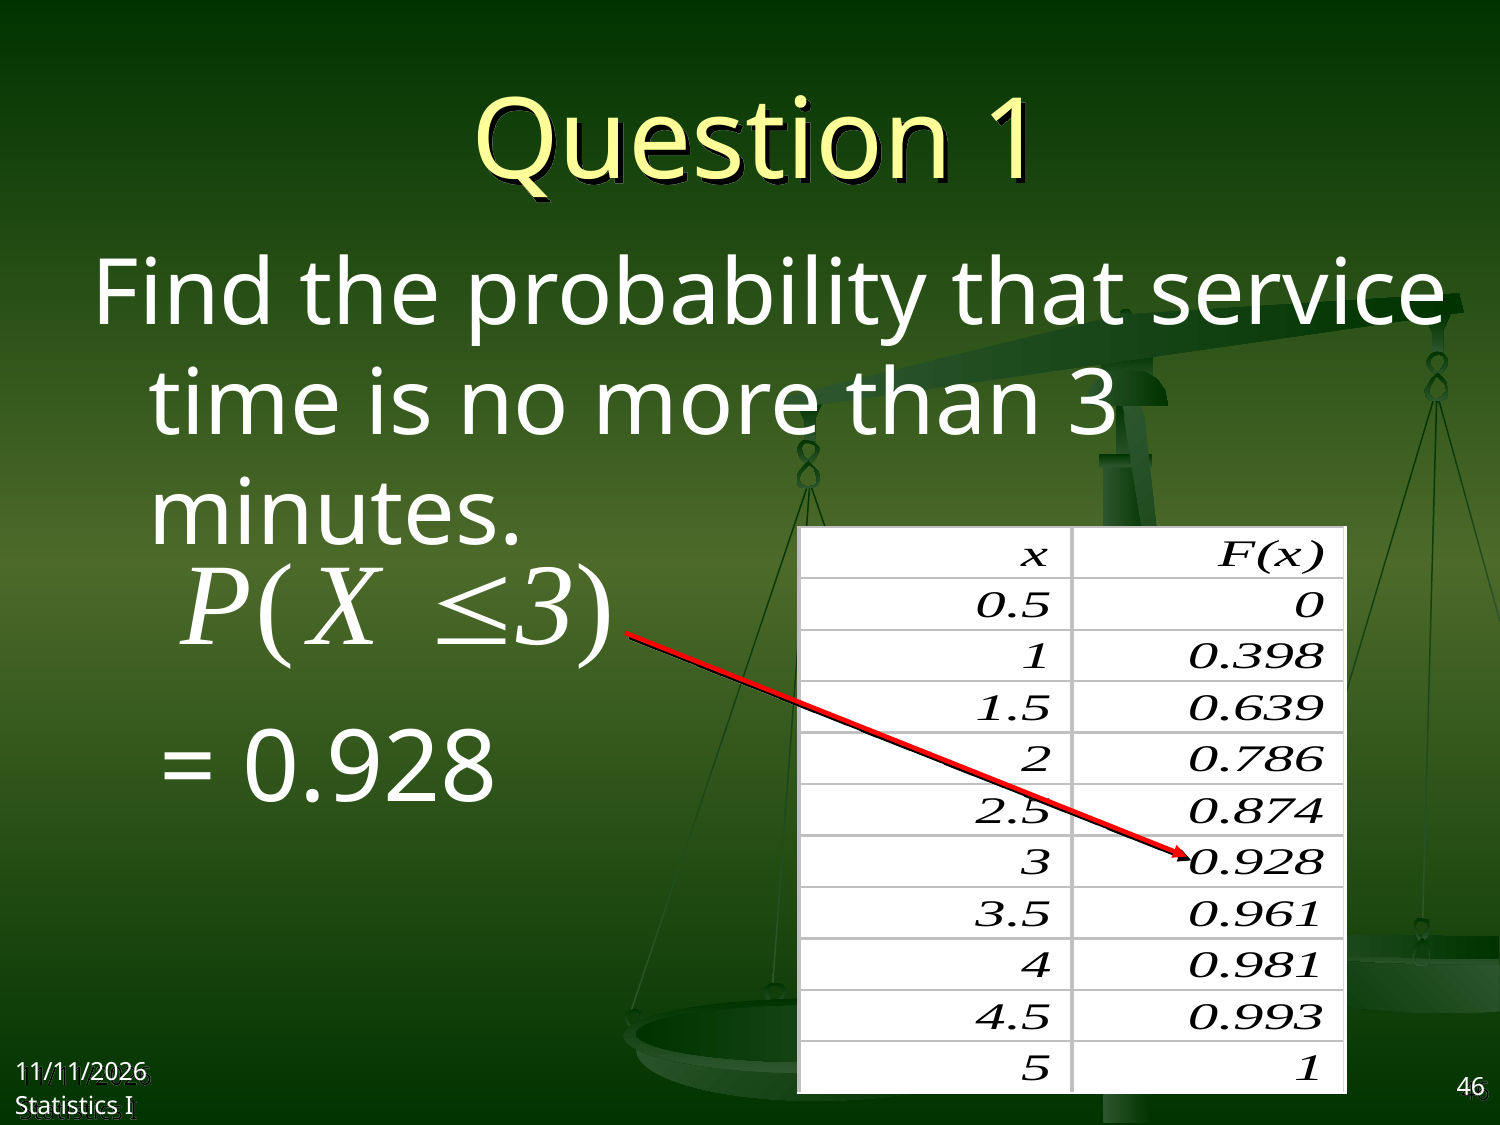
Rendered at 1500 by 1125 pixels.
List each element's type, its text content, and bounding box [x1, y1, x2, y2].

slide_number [0, 1049, 351, 1125]
text_box = 0.928 [144, 693, 759, 829]
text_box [159, 537, 638, 693]
slide_number 46 [1149, 1049, 1500, 1125]
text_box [796, 525, 1348, 1095]
title Question 1 [76, 42, 1441, 224]
list Find the probability that service time is no more than 3 minutes. [76, 224, 1471, 463]
